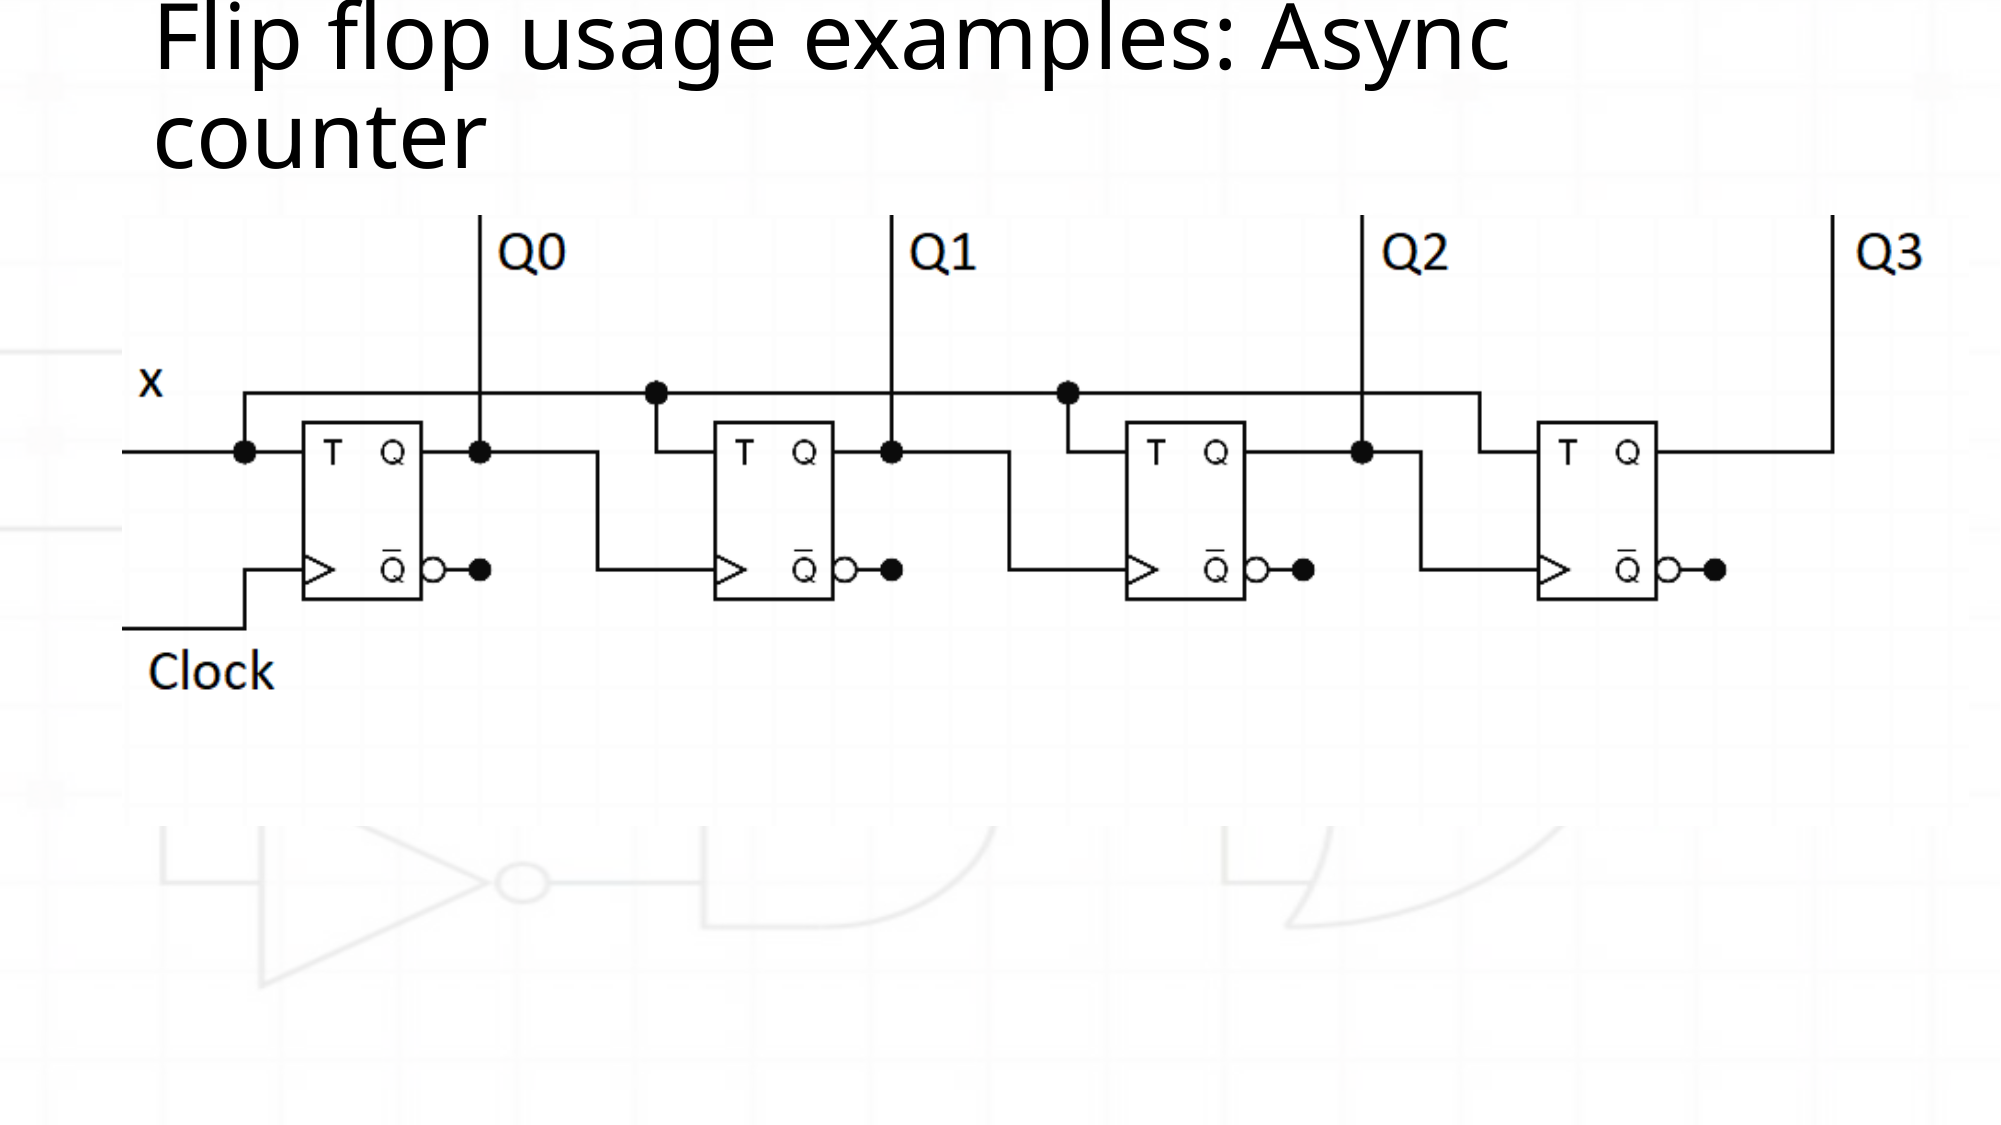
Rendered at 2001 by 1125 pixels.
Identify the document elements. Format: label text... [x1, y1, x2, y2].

picture [122, 215, 1969, 826]
title Flip flop usage examples: Async counter [137, 21, 1863, 158]
